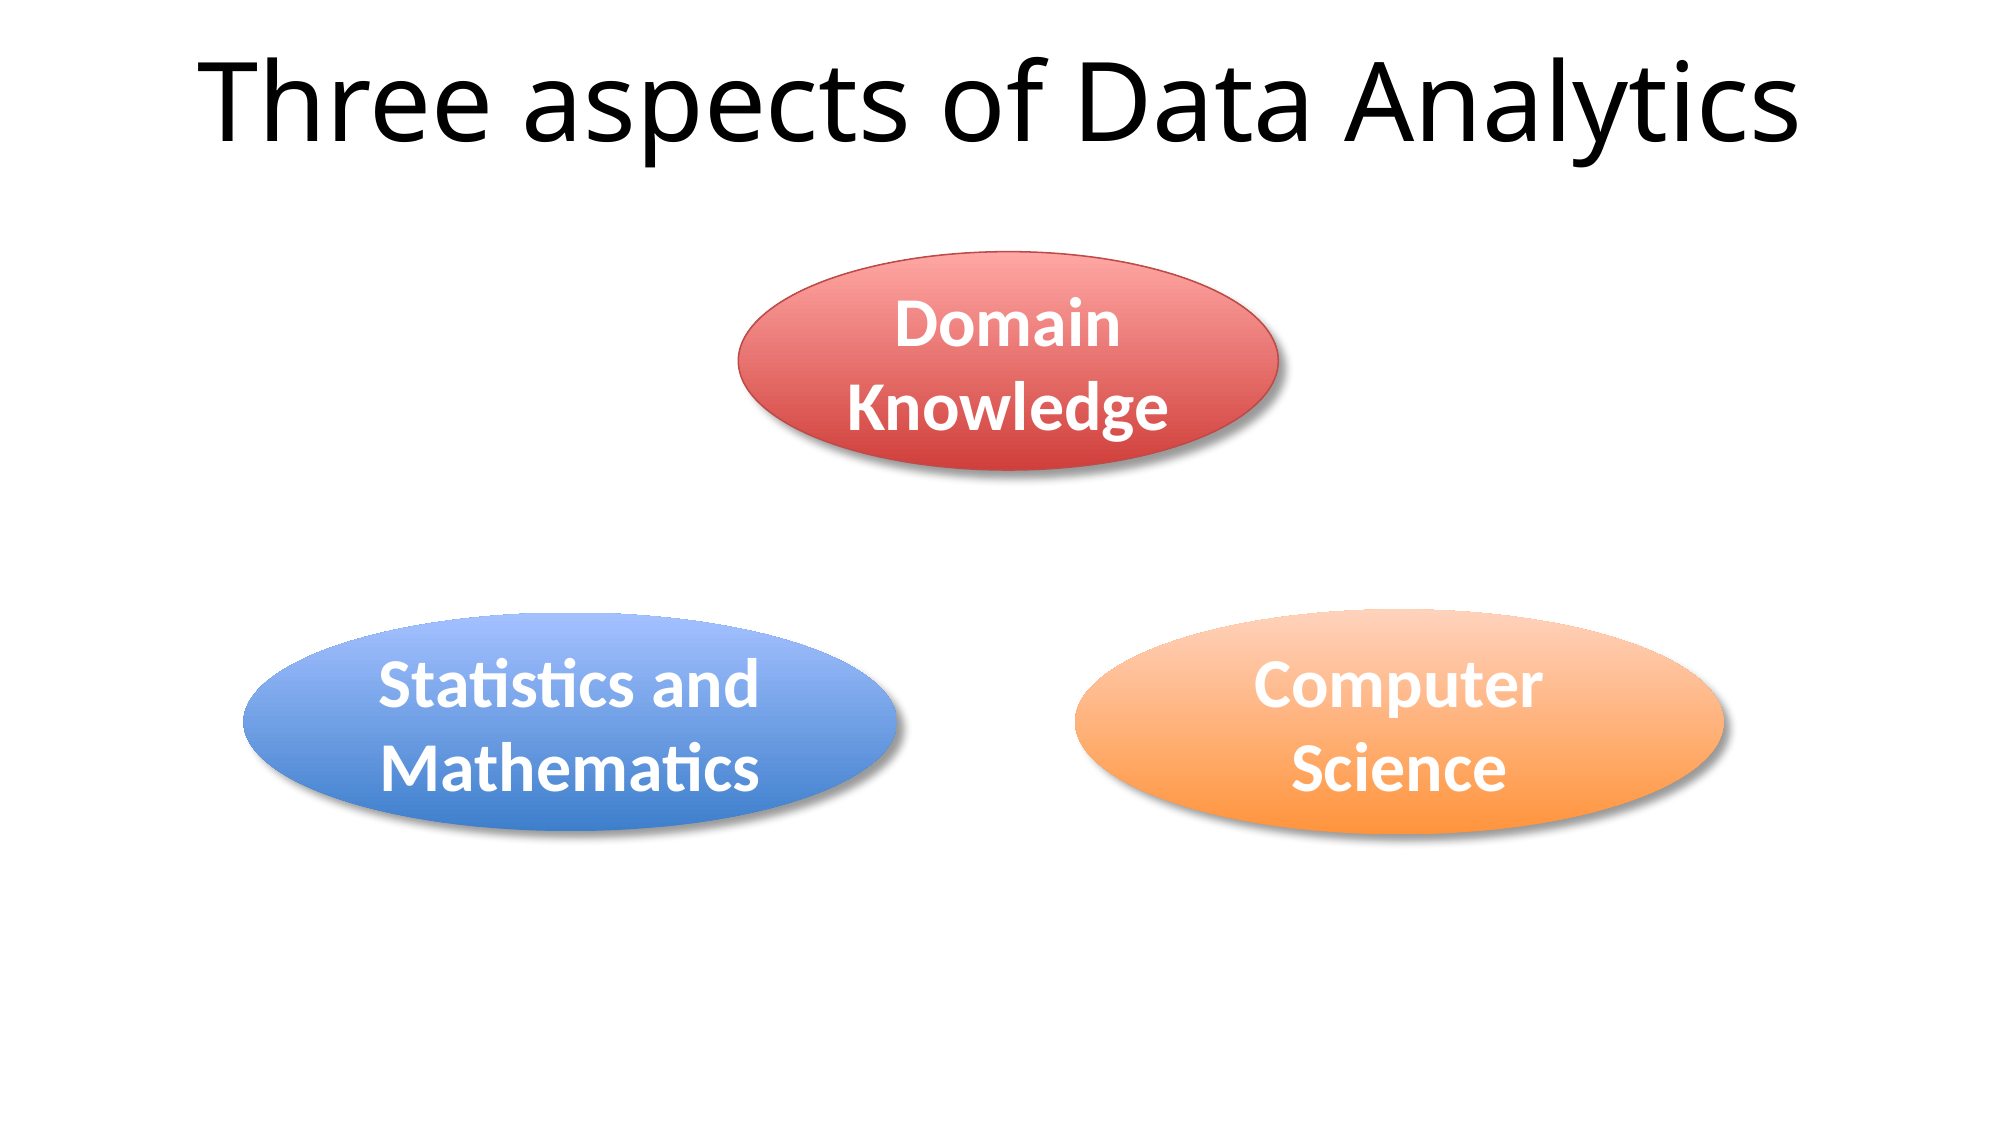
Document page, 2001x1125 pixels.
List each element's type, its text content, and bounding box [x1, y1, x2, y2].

text_box Computer Science [1075, 609, 1724, 835]
title Three aspects of Data Analytics [0, 2, 2000, 194]
text_box Domain Knowledge [737, 250, 1280, 471]
text_box Statistics and Mathematics [243, 612, 897, 832]
